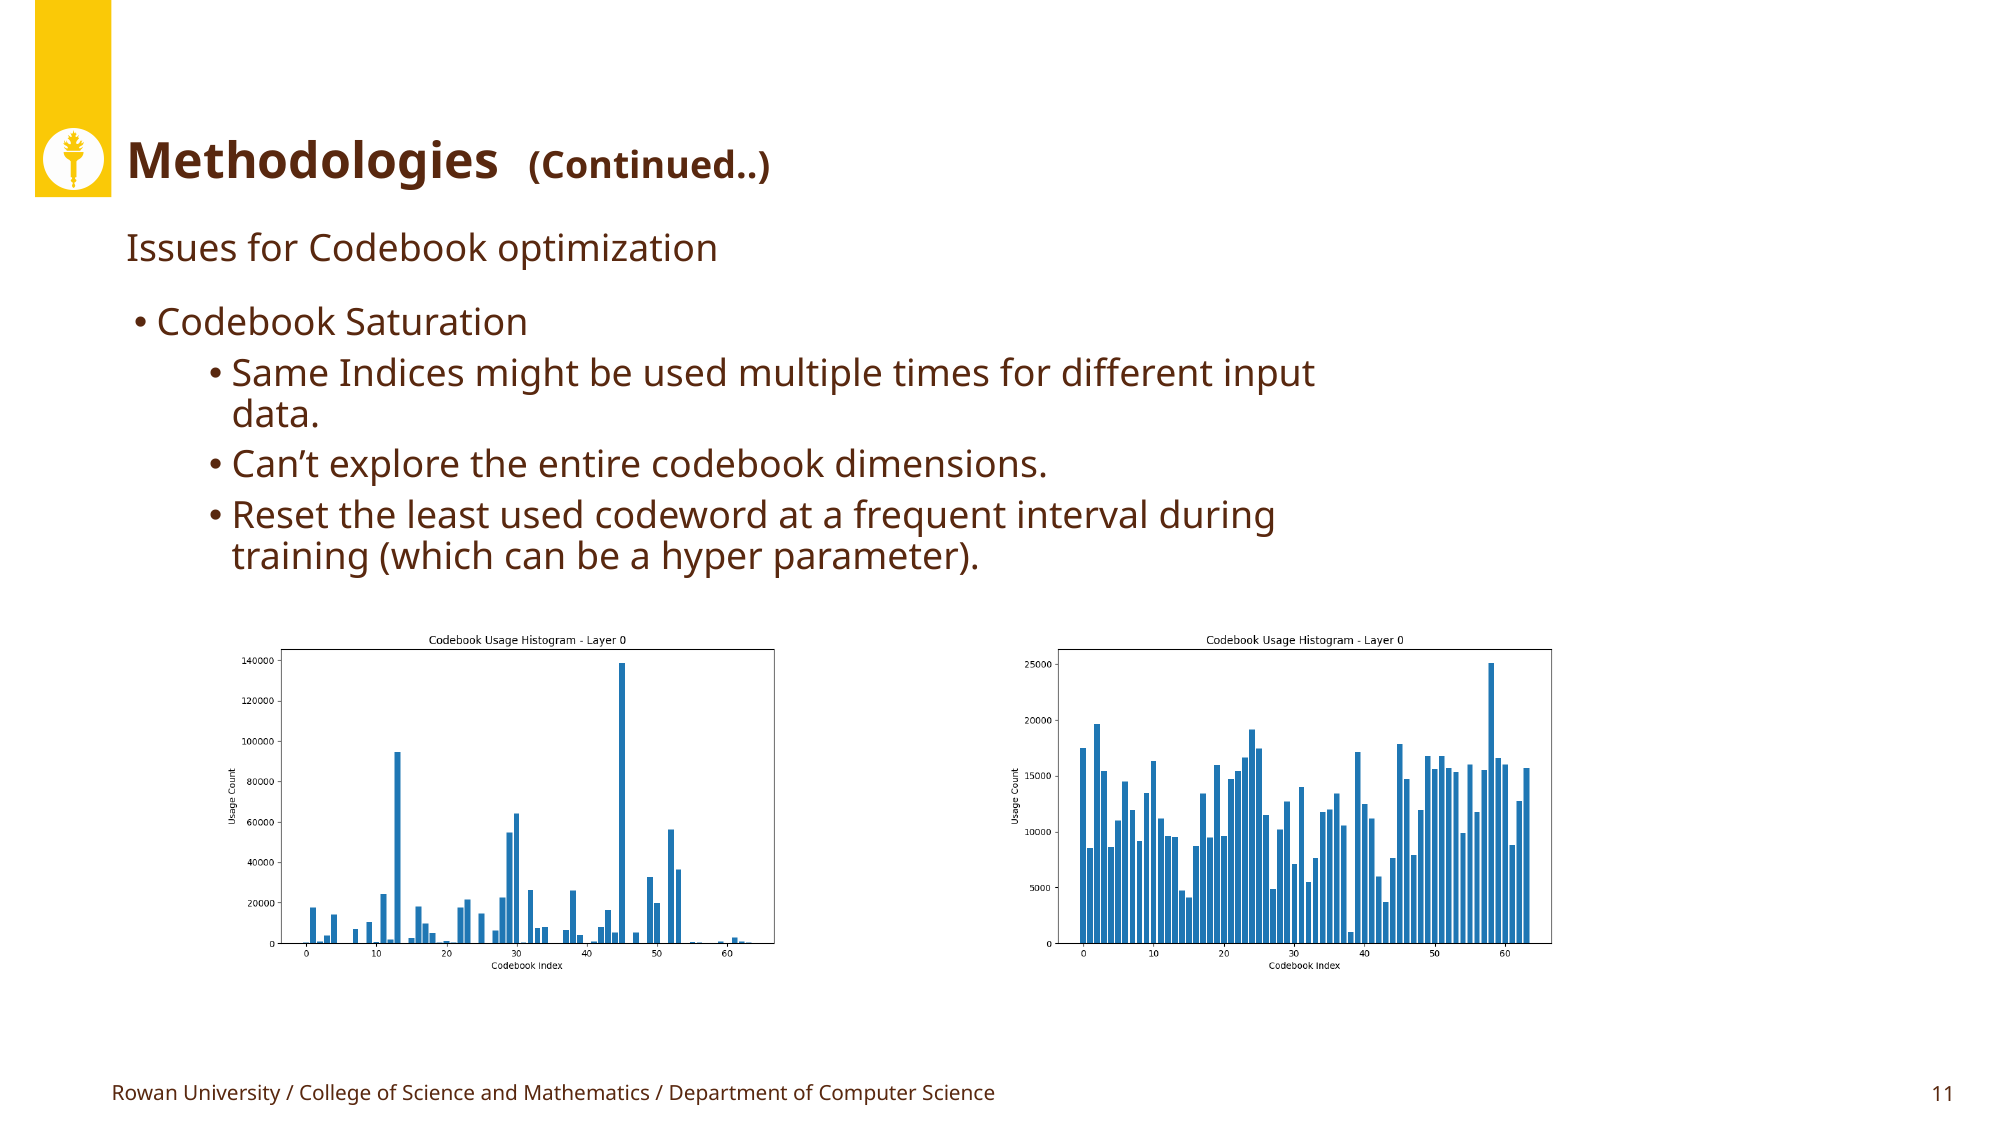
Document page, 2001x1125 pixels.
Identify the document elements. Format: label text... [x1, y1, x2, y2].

title Methodologies (Continued..) [111, 19, 1979, 198]
picture [978, 602, 1615, 985]
slide_number 11 [1810, 1064, 2000, 1125]
text_box Issues for Codebook optimization [111, 216, 1505, 276]
footer Rowan University / College of Science and Mathematics / Department of Computer Science [111, 1064, 1810, 1124]
picture [200, 602, 837, 985]
list Codebook Saturation Same Indices might be used multiple times for different input data. Can’t explore the entire codebook dimensions. Reset the least used codeword at a frequent interval during training (which can be a hyper parameter). [111, 295, 1379, 1064]
